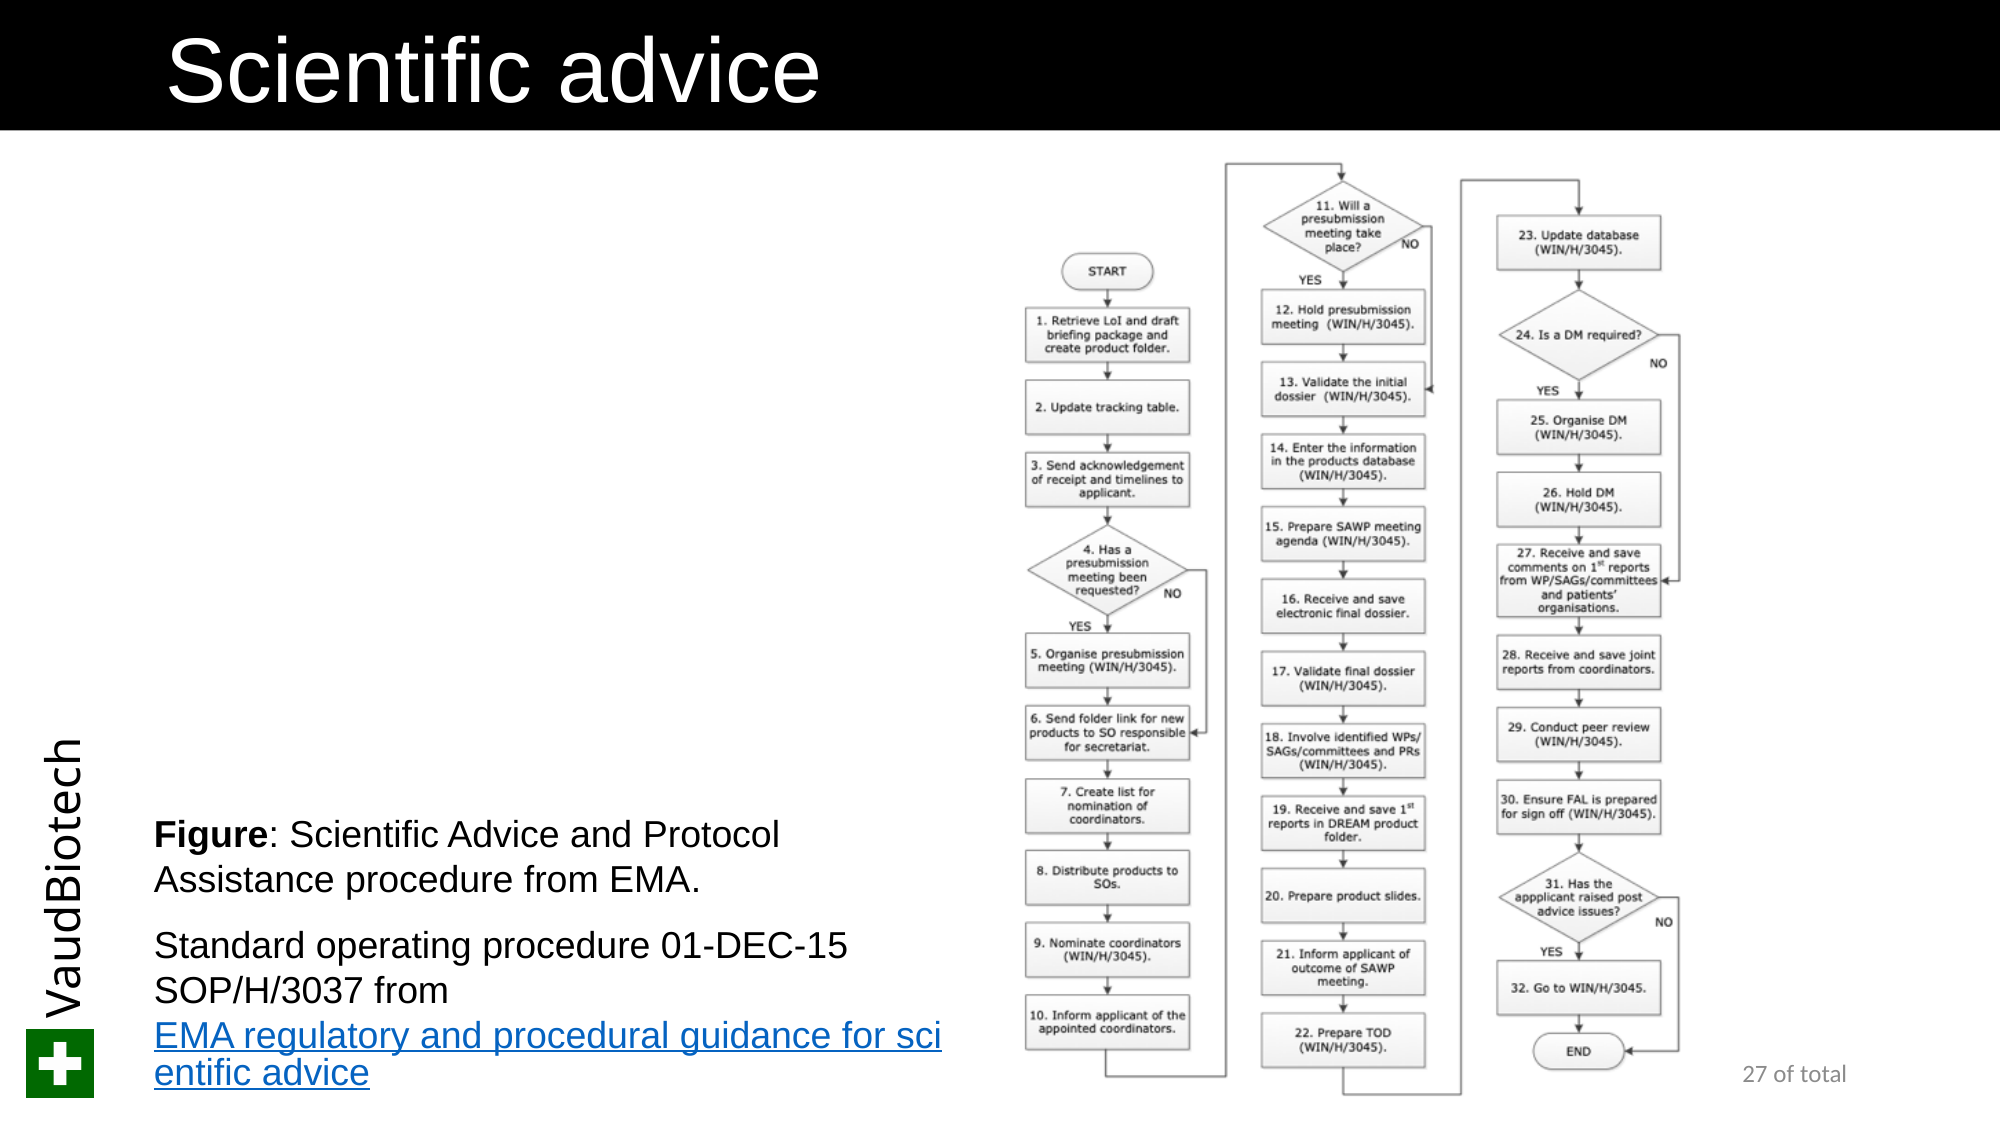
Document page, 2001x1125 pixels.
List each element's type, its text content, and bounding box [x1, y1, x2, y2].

slide_number 27 of total [1725, 1042, 1863, 1103]
picture [26, 1029, 94, 1098]
picture [999, 143, 1725, 1125]
text_box Scientific advice [0, 0, 2000, 131]
text_box Figure: Scientific Advice and Protocol Assistance procedure from EMA. Standard operating procedure 01-DEC-15 SOP/H/3037 from EMA regulatory and procedural guidance for scientific advice. [139, 802, 961, 1109]
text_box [0, 872, 251, 947]
